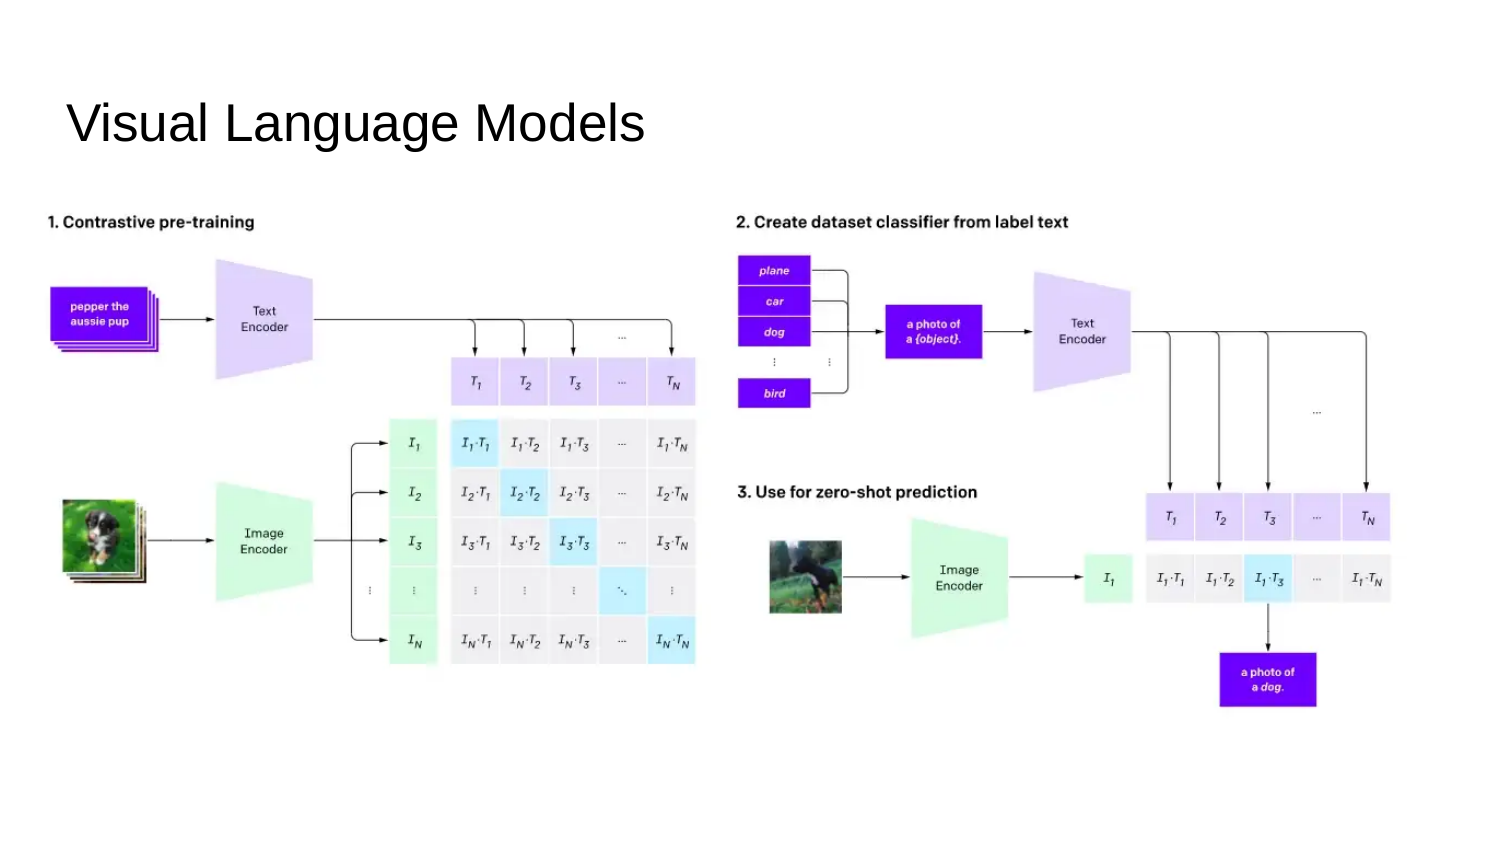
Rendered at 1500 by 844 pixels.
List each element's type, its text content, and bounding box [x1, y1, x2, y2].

picture [24, 191, 1476, 723]
title Visual Language Models [51, 72, 1449, 167]
